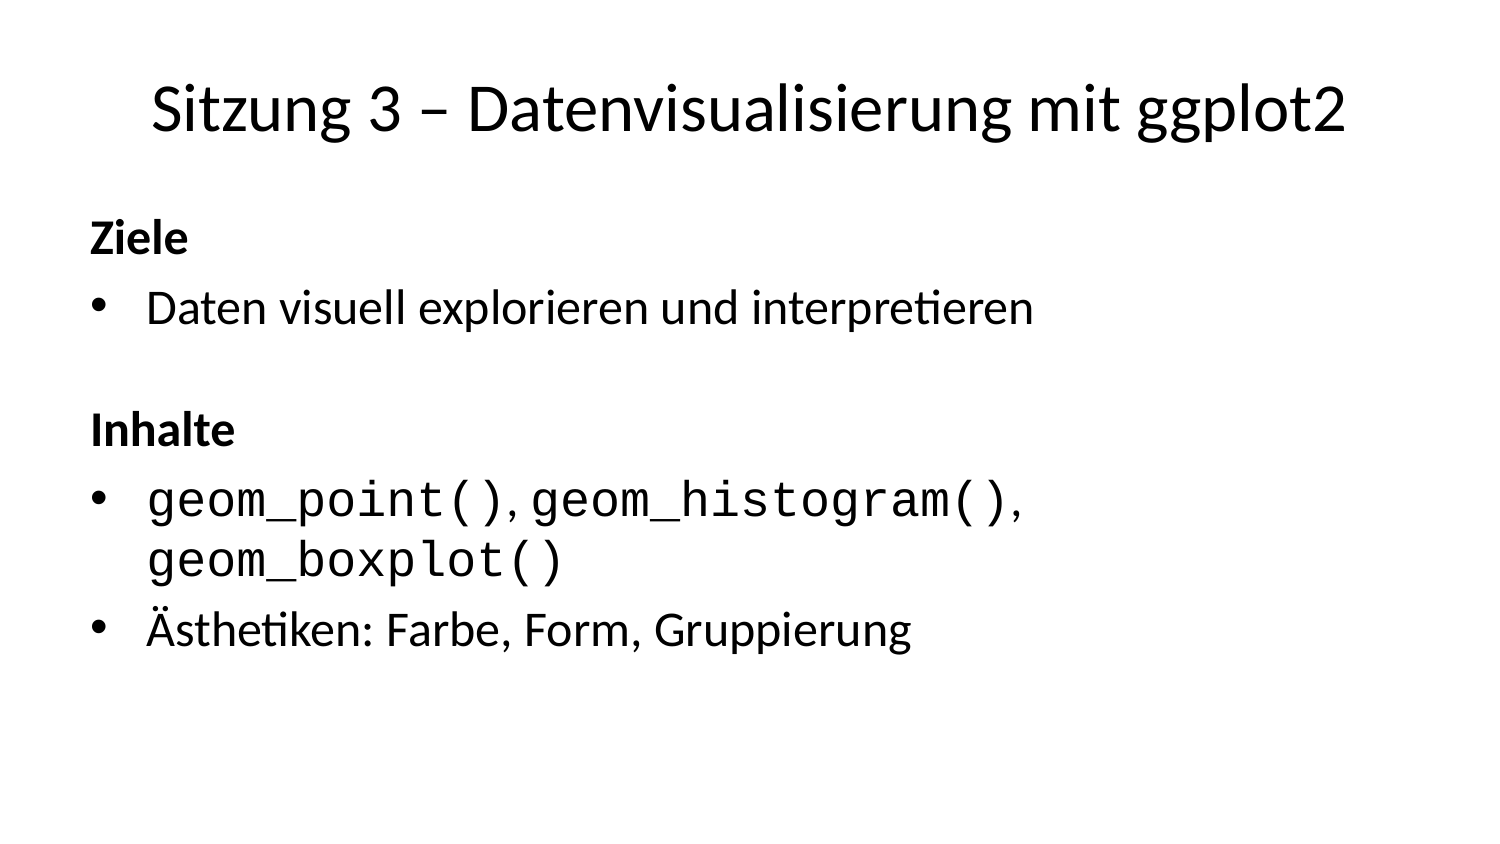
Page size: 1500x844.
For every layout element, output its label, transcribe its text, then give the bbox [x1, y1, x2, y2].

title Sitzung 3 – Datenvisualisierung mit ggplot2 [75, 33, 1425, 175]
list Ziele Daten visuell explorieren und interpretieren Inhalte geom_point(), geom_histogram(), geom_boxplot() Ästhetiken: Farbe, Form, Gruppierung [75, 196, 1425, 754]
